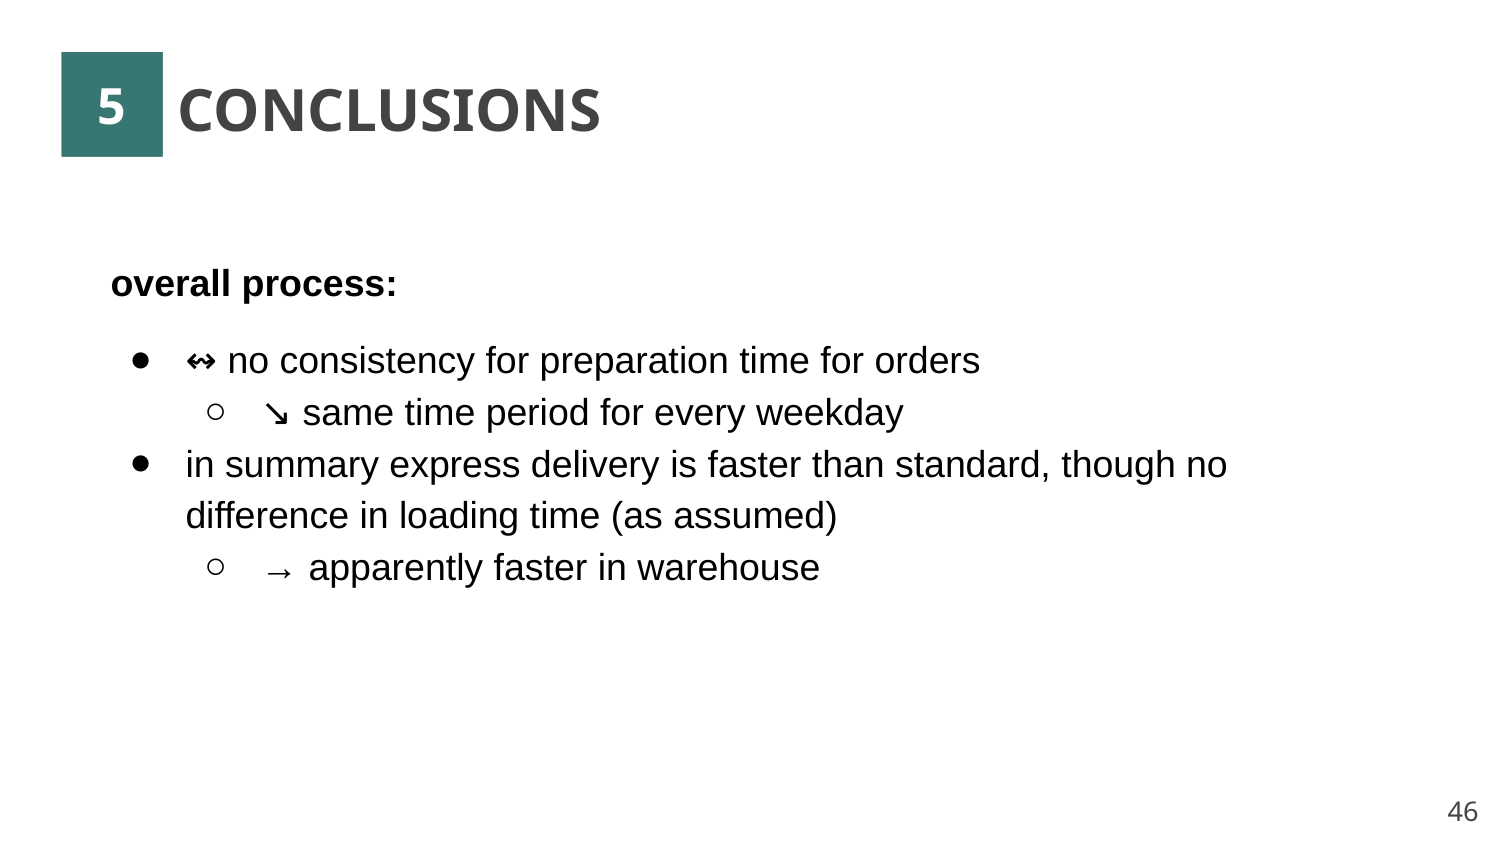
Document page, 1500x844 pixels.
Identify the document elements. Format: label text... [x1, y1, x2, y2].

text_box overall process: ↭ no consistency for preparation time for orders ↘ same time period for every weekday in summary express delivery is faster than standard, though no difference in loading time (as assumed) → apparently faster in warehouse [95, 237, 1404, 757]
text_box 5 [61, 52, 163, 157]
slide_number ‹#› [1403, 779, 1494, 844]
title CONCLUSIONS [163, 57, 653, 152]
